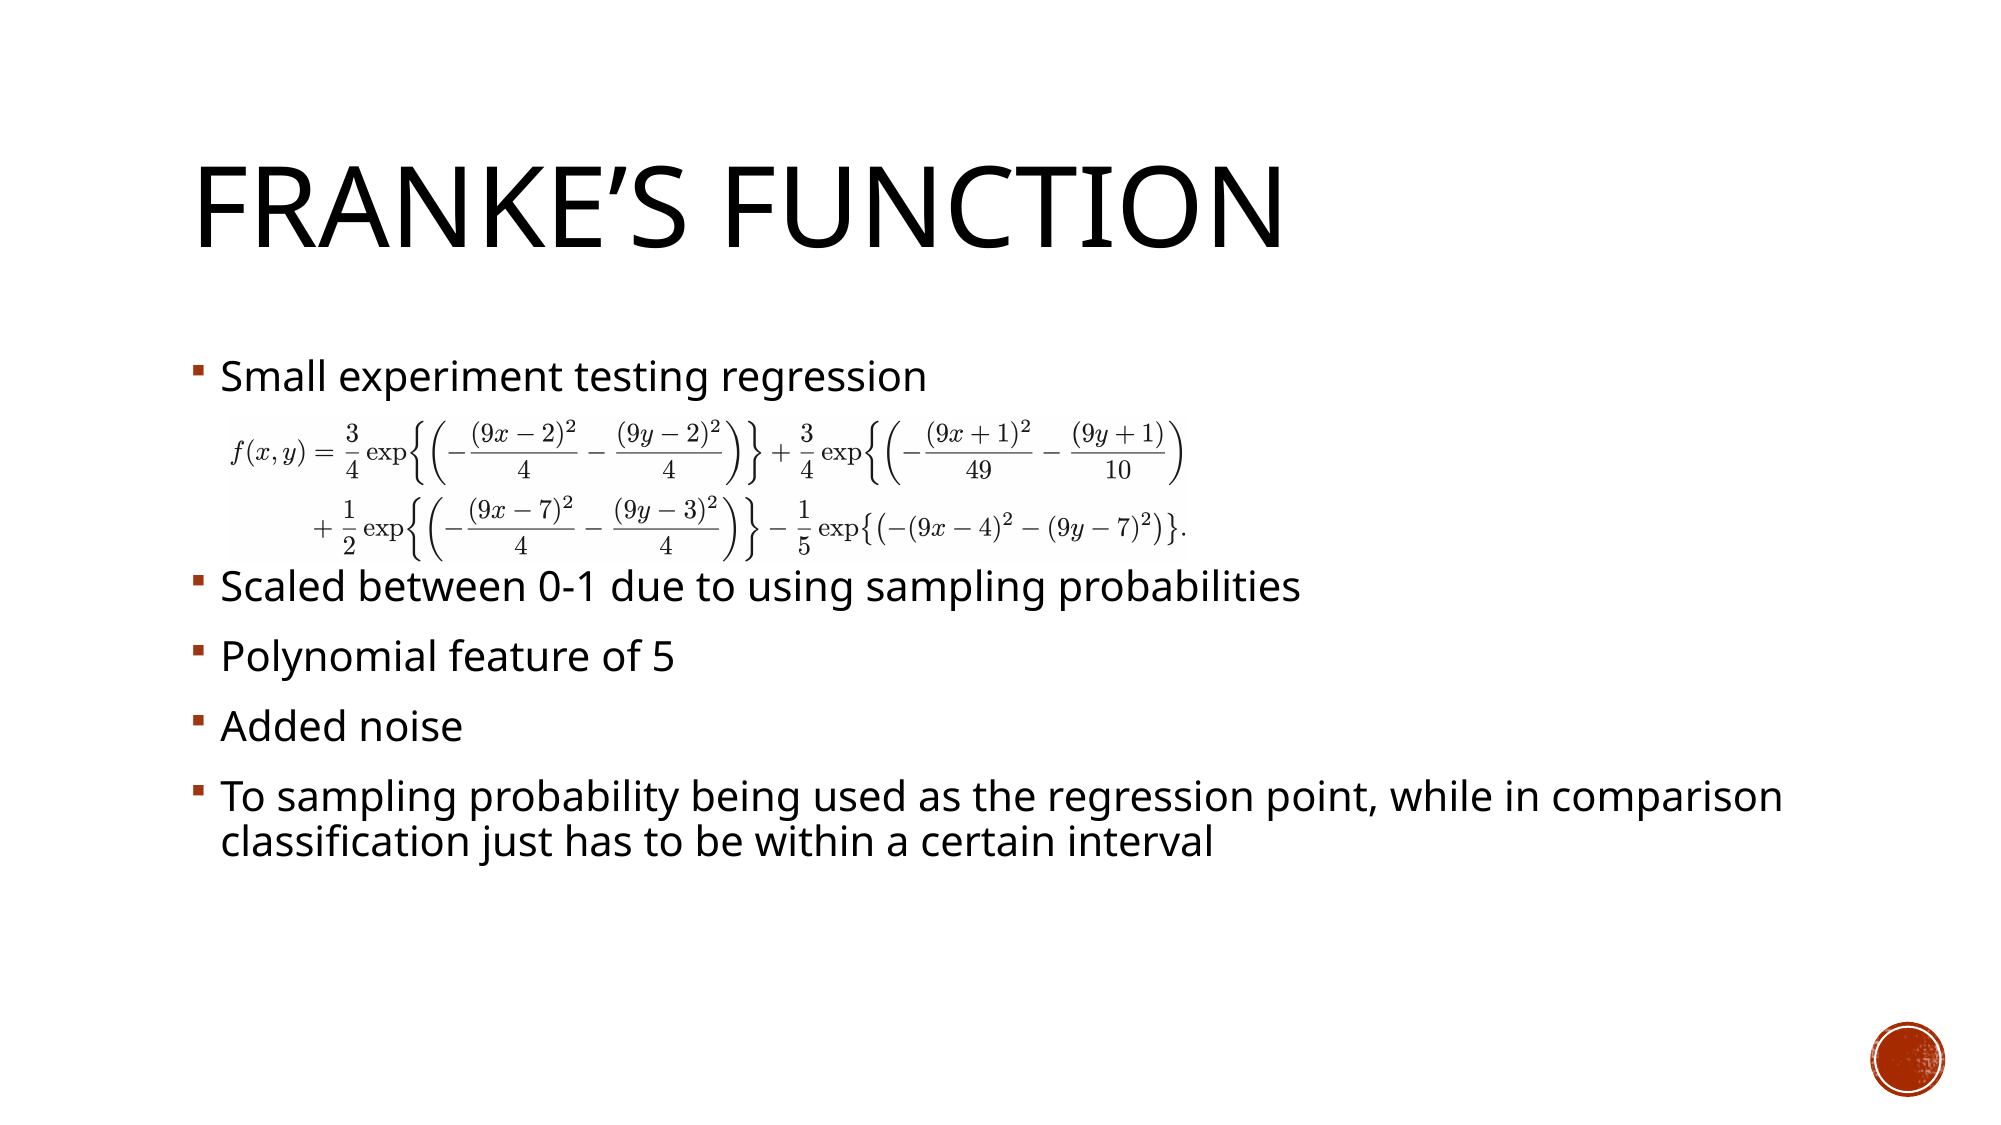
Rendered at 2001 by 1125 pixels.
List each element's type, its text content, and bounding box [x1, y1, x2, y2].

picture [229, 417, 1188, 563]
list Small experiment testing regression Scaled between 0-1 due to using sampling probabilities Polynomial feature of 5 Added noise To sampling probability being used as the regression point, while in comparison classification just has to be within a certain interval [175, 348, 1826, 1013]
title FRANKE’S FUNCTION [175, 79, 1826, 344]
